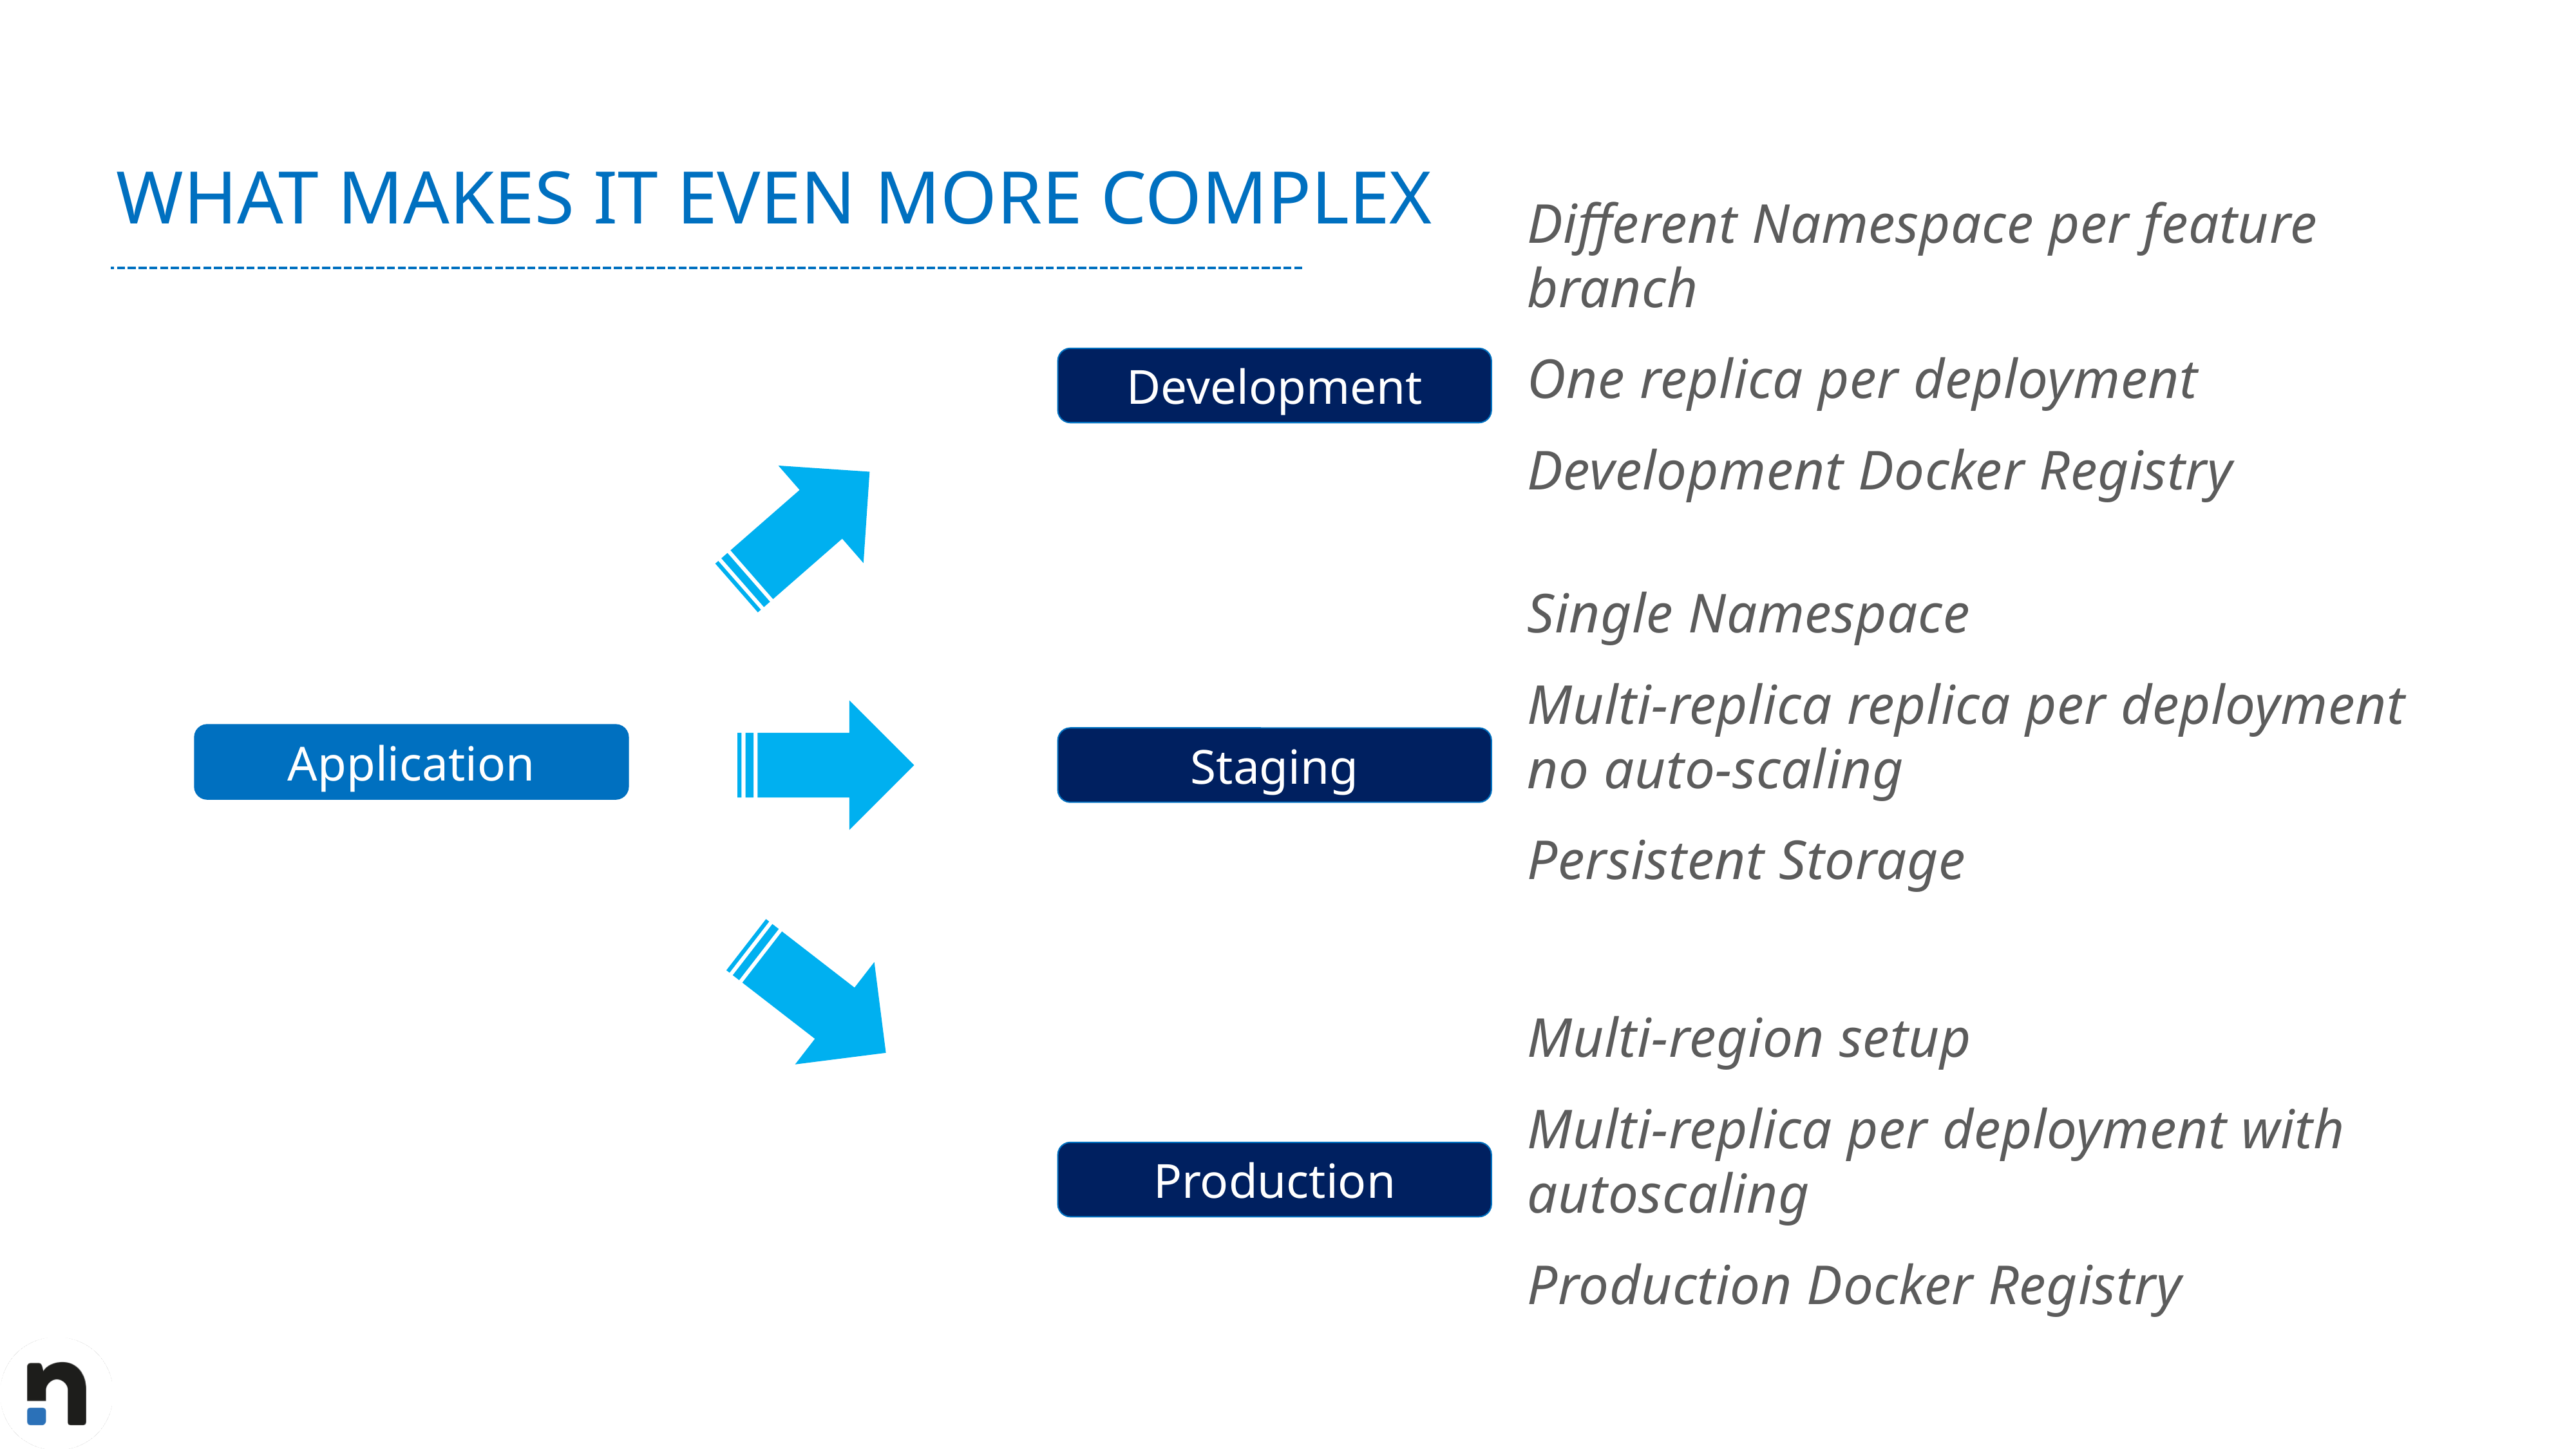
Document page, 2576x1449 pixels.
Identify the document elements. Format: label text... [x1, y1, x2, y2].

text_box Multi-region setup Multi-replica per deployment with autoscaling Production Docker Registry [1522, 998, 2576, 1321]
text_box Single Namespace Multi-replica replica per deployment no auto-scaling Persistent Storage [1522, 573, 2467, 896]
text_box Staging [1057, 728, 1492, 802]
text_box Development [1057, 348, 1492, 423]
text_box [726, 919, 770, 973]
text_box What makes it even more complex [111, 146, 1449, 254]
text_box [730, 465, 870, 600]
text_box [715, 561, 761, 612]
text_box Production [1057, 1142, 1492, 1217]
text_box [721, 553, 770, 607]
text_box [737, 732, 742, 798]
text_box Application [194, 724, 629, 799]
text_box Different Namespace per feature branch One replica per deployment Development Docker Registry [1522, 184, 2467, 506]
text_box [757, 700, 914, 830]
text_box [742, 931, 886, 1065]
picture [0, 1336, 113, 1449]
text_box [732, 923, 779, 980]
text_box [745, 732, 754, 798]
